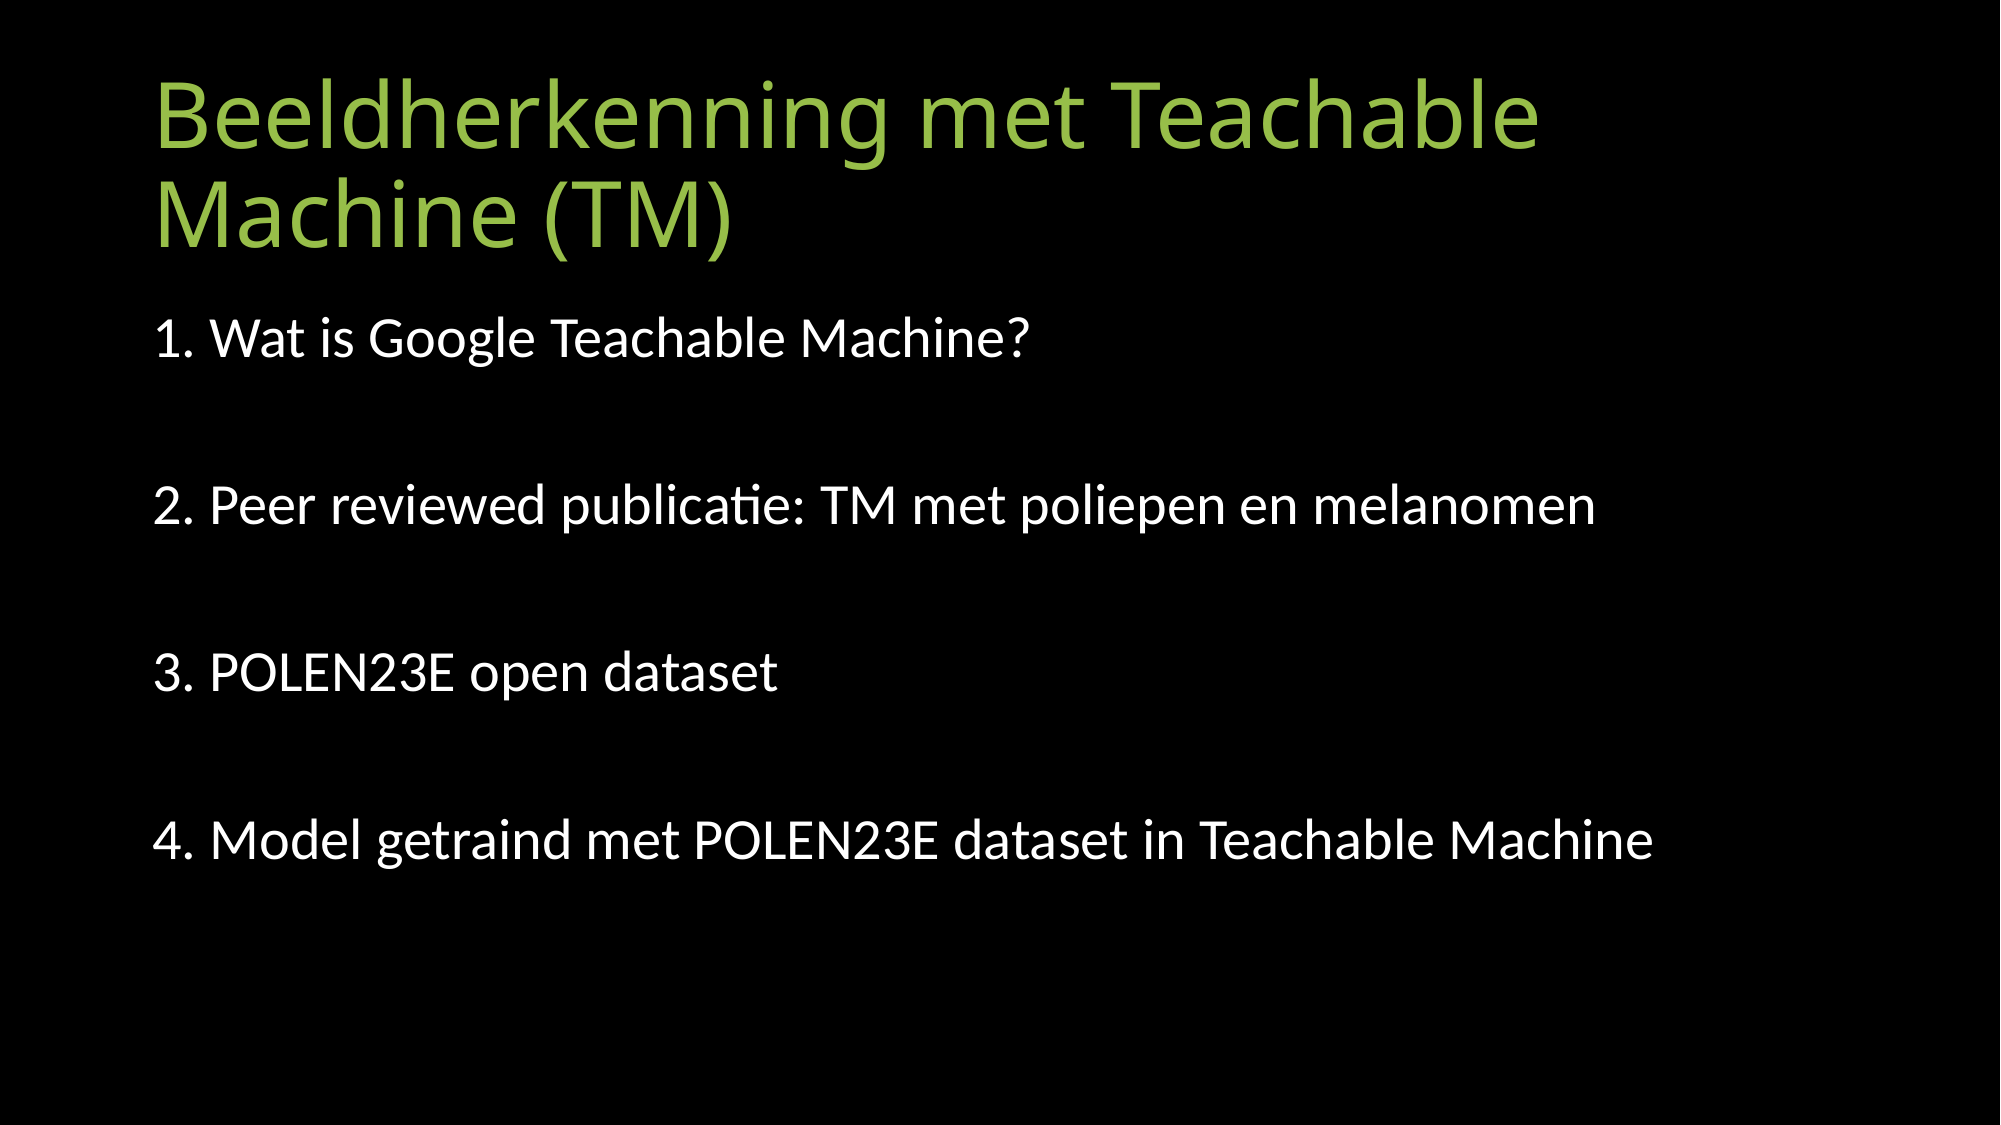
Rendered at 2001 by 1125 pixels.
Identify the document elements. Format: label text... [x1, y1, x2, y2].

list 1. Wat is Google Teachable Machine? 2. Peer reviewed publicatie: TM met poliepen en melanomen 3. POLEN23E open dataset 4. Model getraind met POLEN23E dataset in Teachable Machine [137, 299, 1863, 1014]
title Beeldherkenning met Teachable Machine (TM) [137, 59, 1937, 278]
